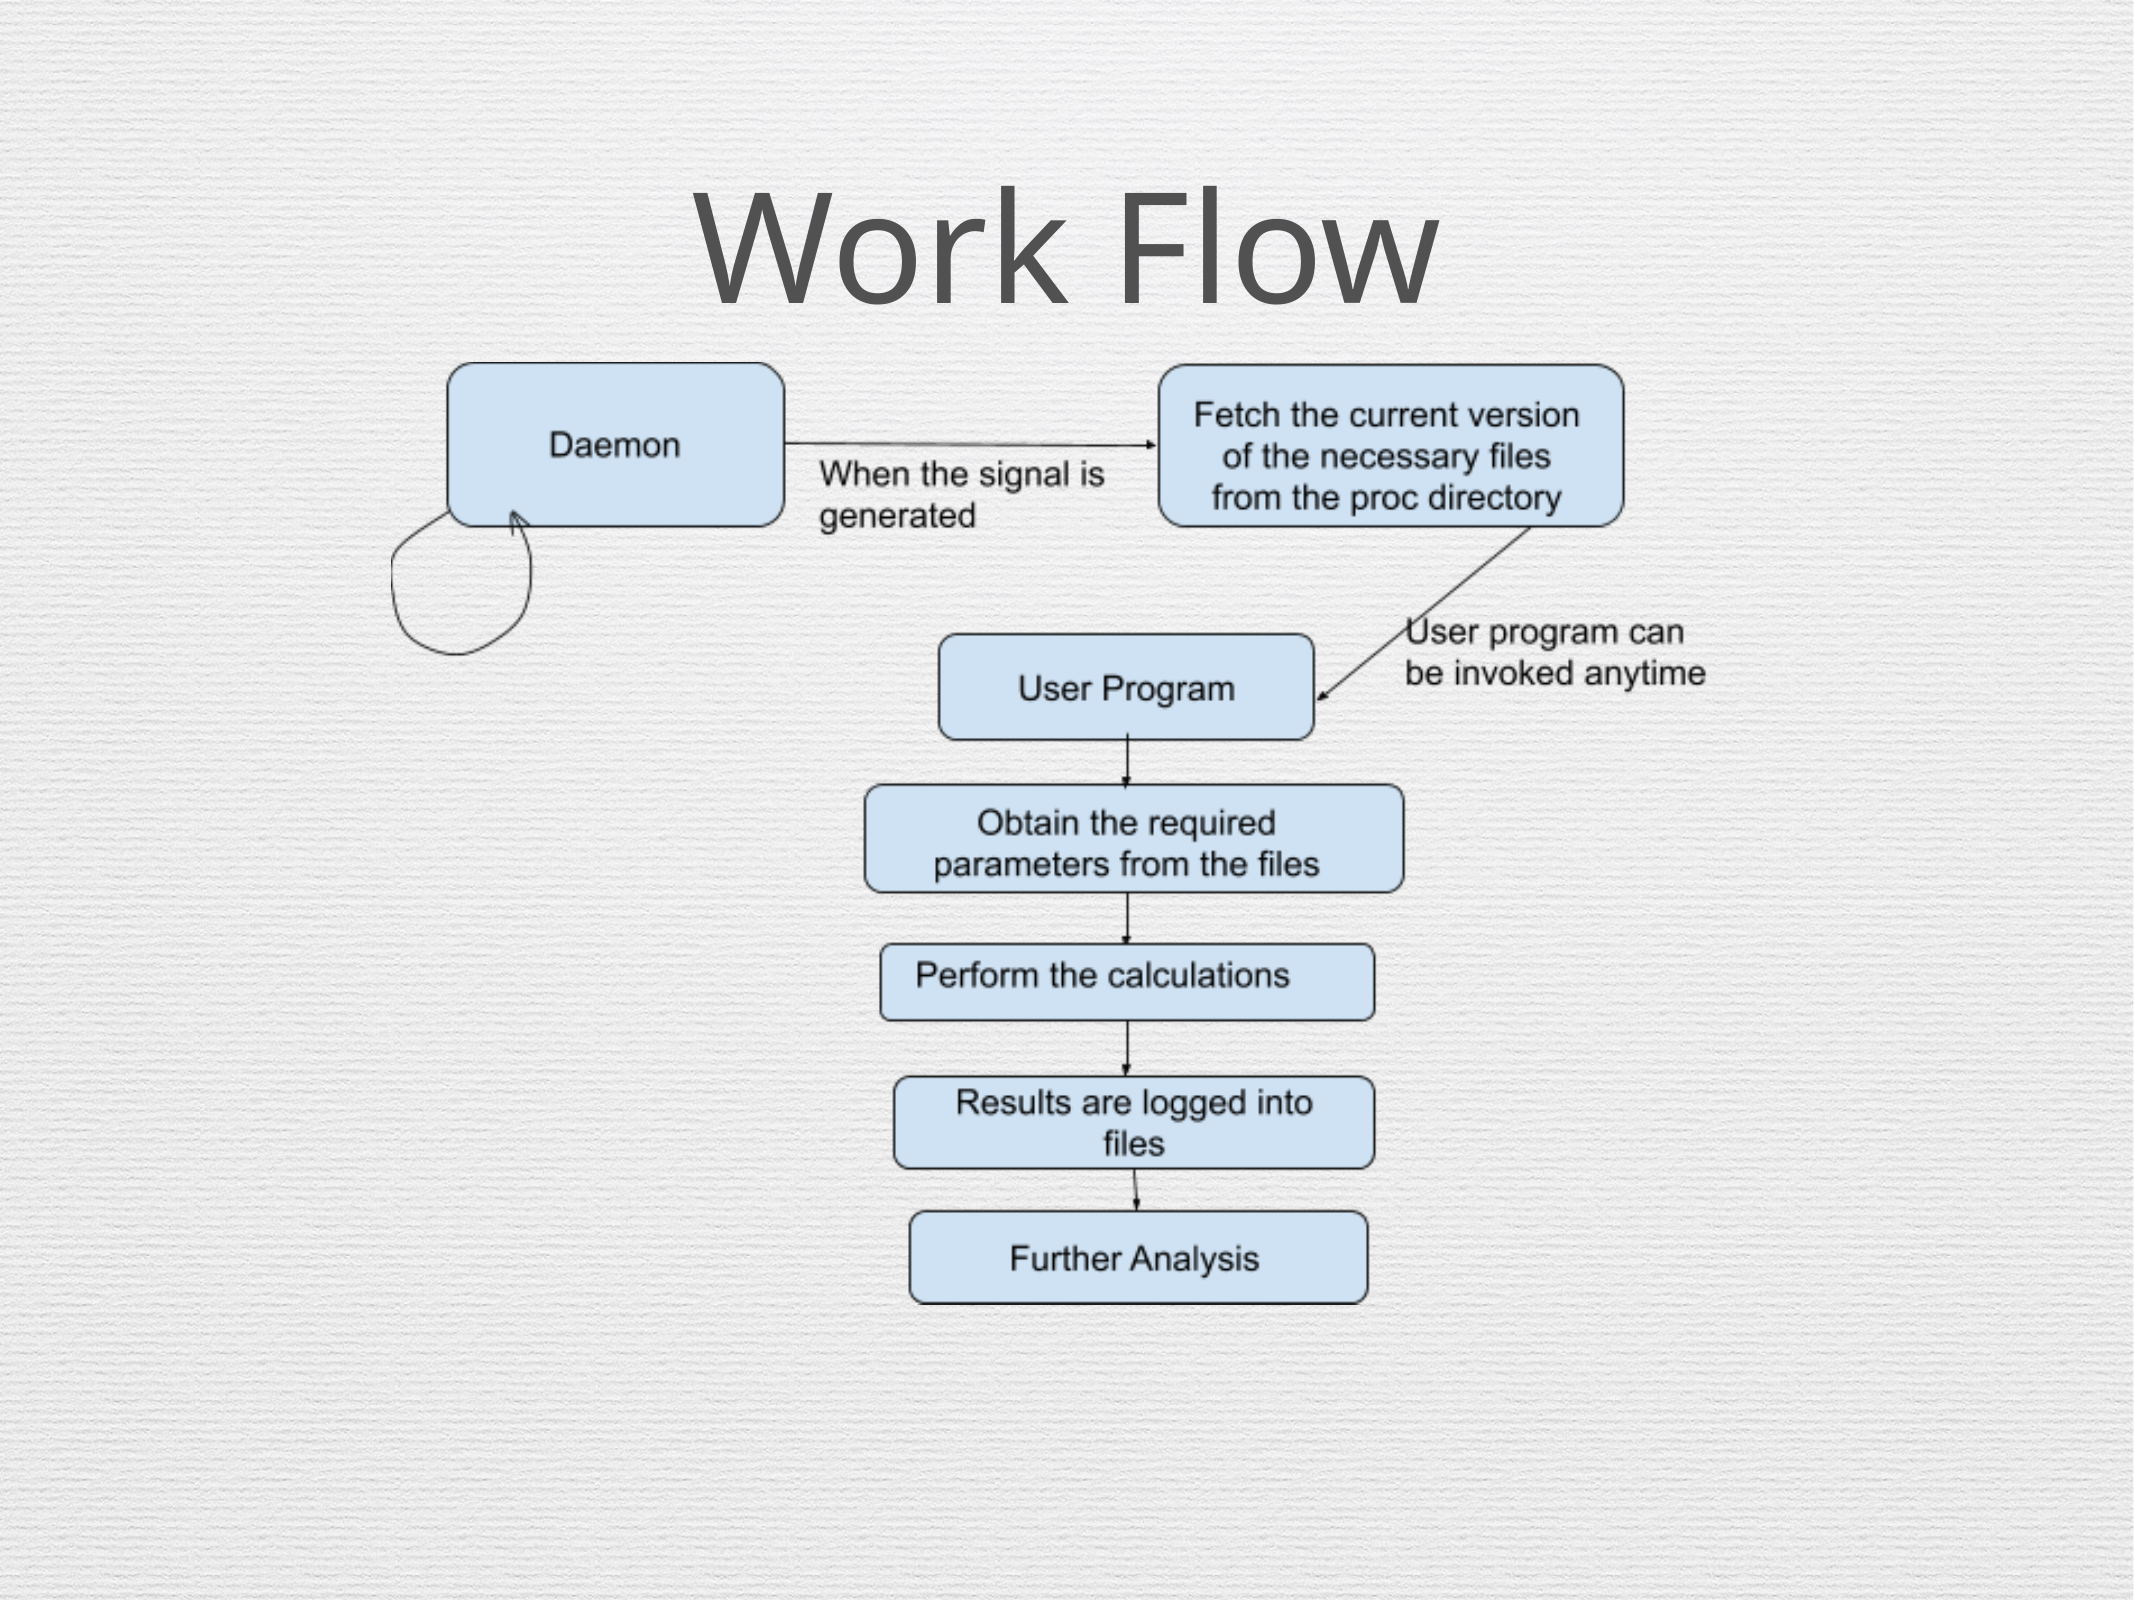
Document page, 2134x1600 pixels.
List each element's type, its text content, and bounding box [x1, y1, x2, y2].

picture [0, 0, 2134, 1600]
title Work Flow [128, 84, 2005, 399]
